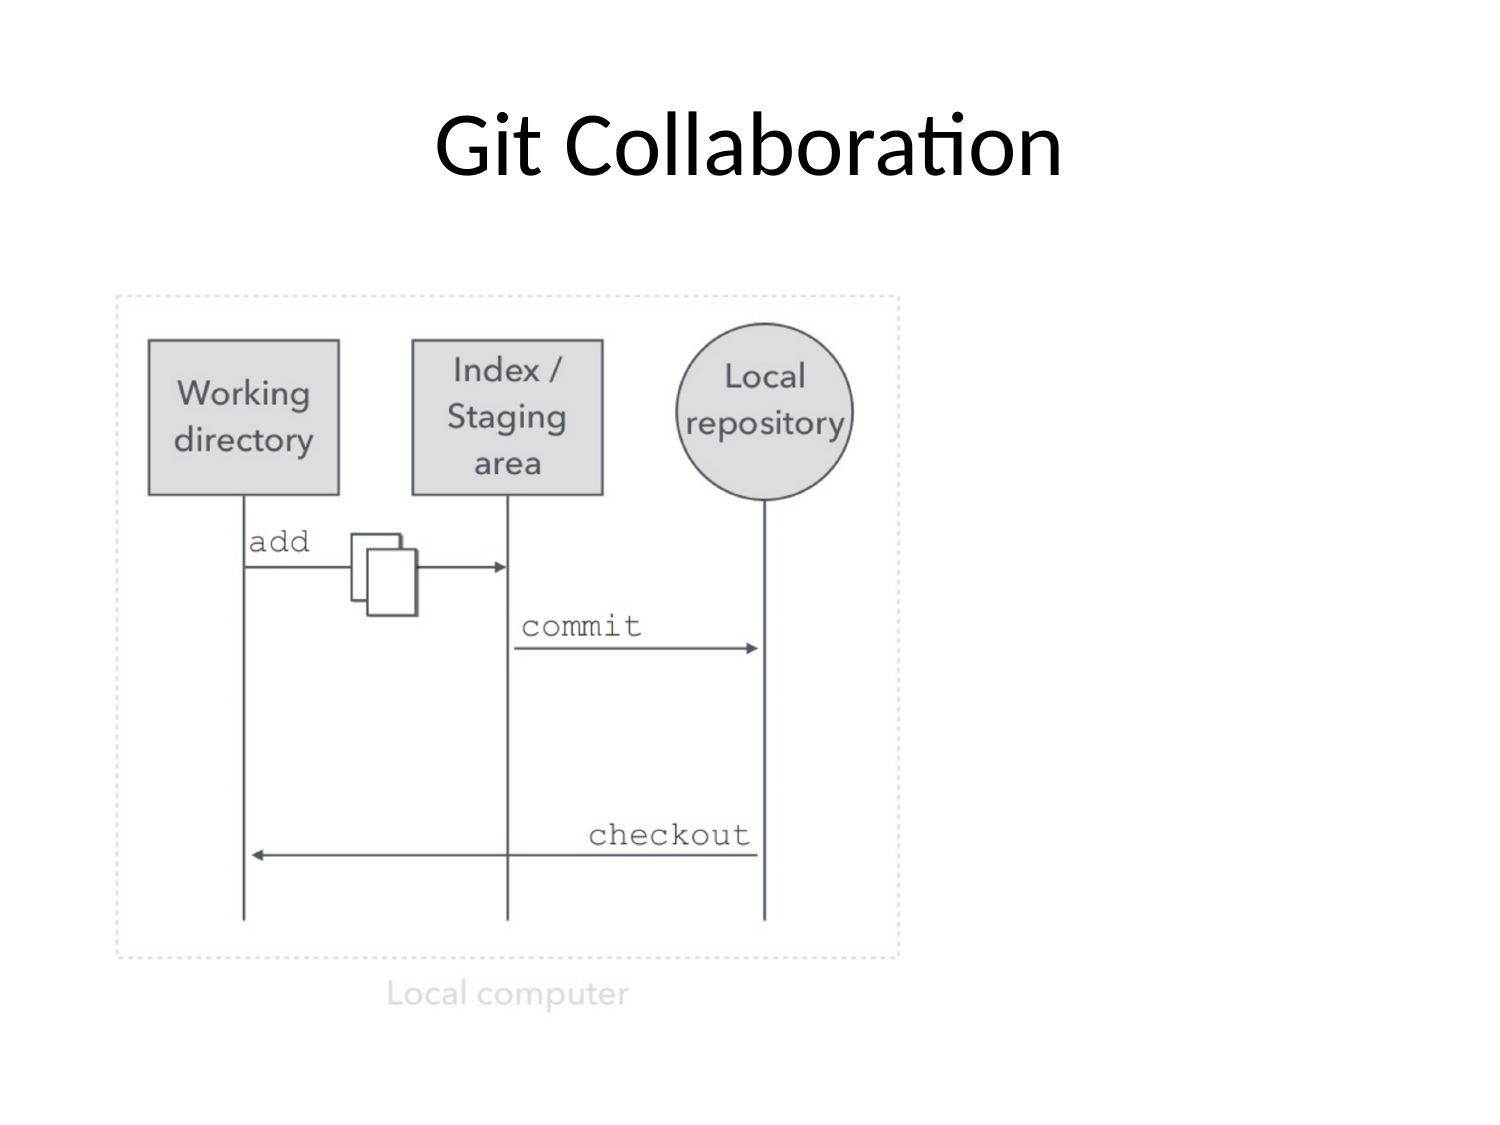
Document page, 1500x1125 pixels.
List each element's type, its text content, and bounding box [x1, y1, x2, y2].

picture [100, 280, 939, 1019]
title Git Collaboration [75, 45, 1425, 233]
